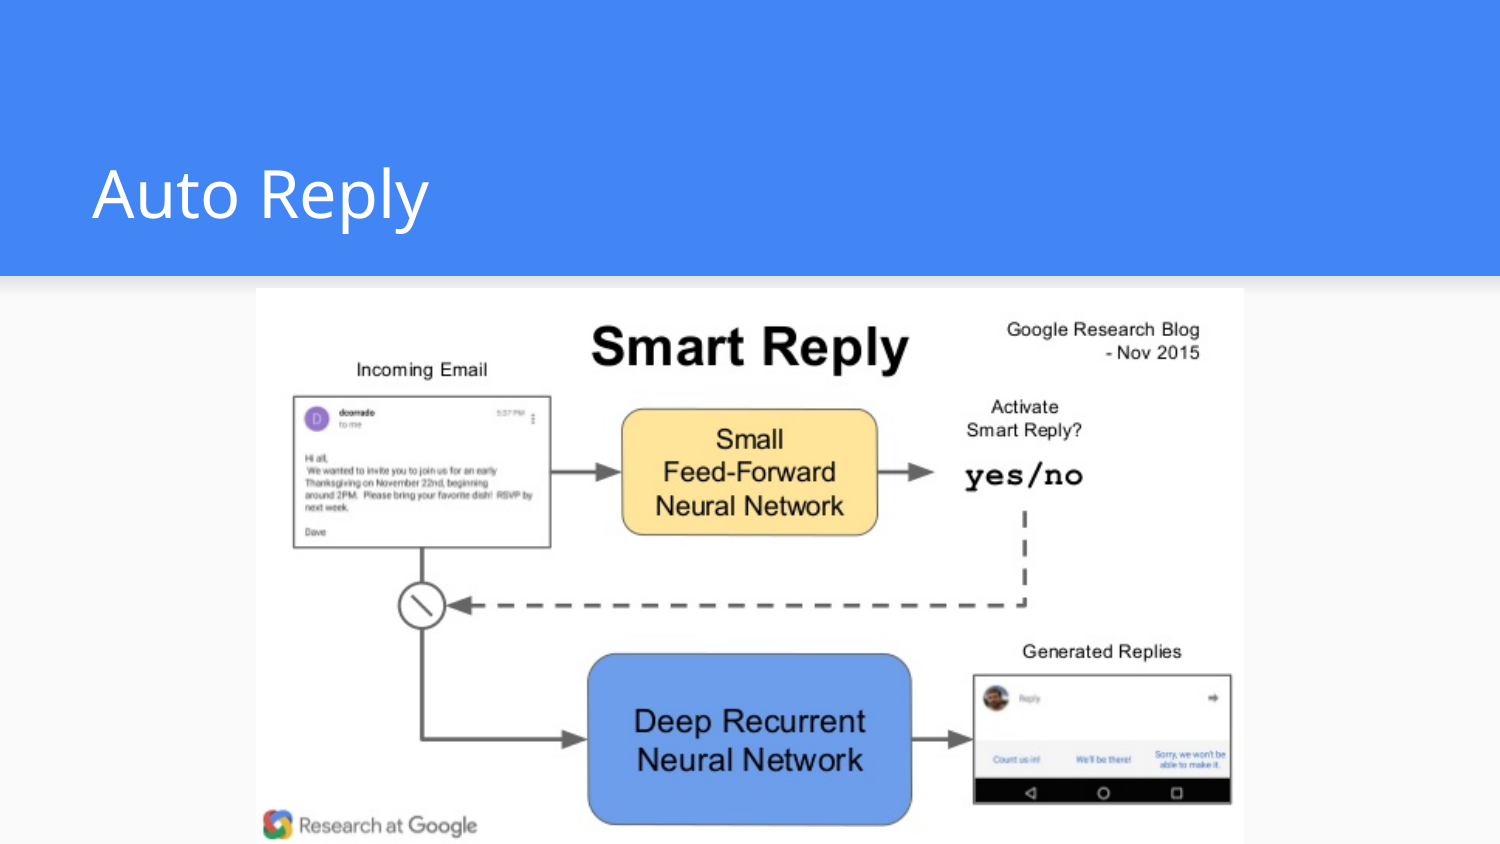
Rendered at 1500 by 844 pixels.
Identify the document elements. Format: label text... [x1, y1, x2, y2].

picture [256, 288, 1244, 844]
title Auto Reply [77, 121, 1427, 248]
